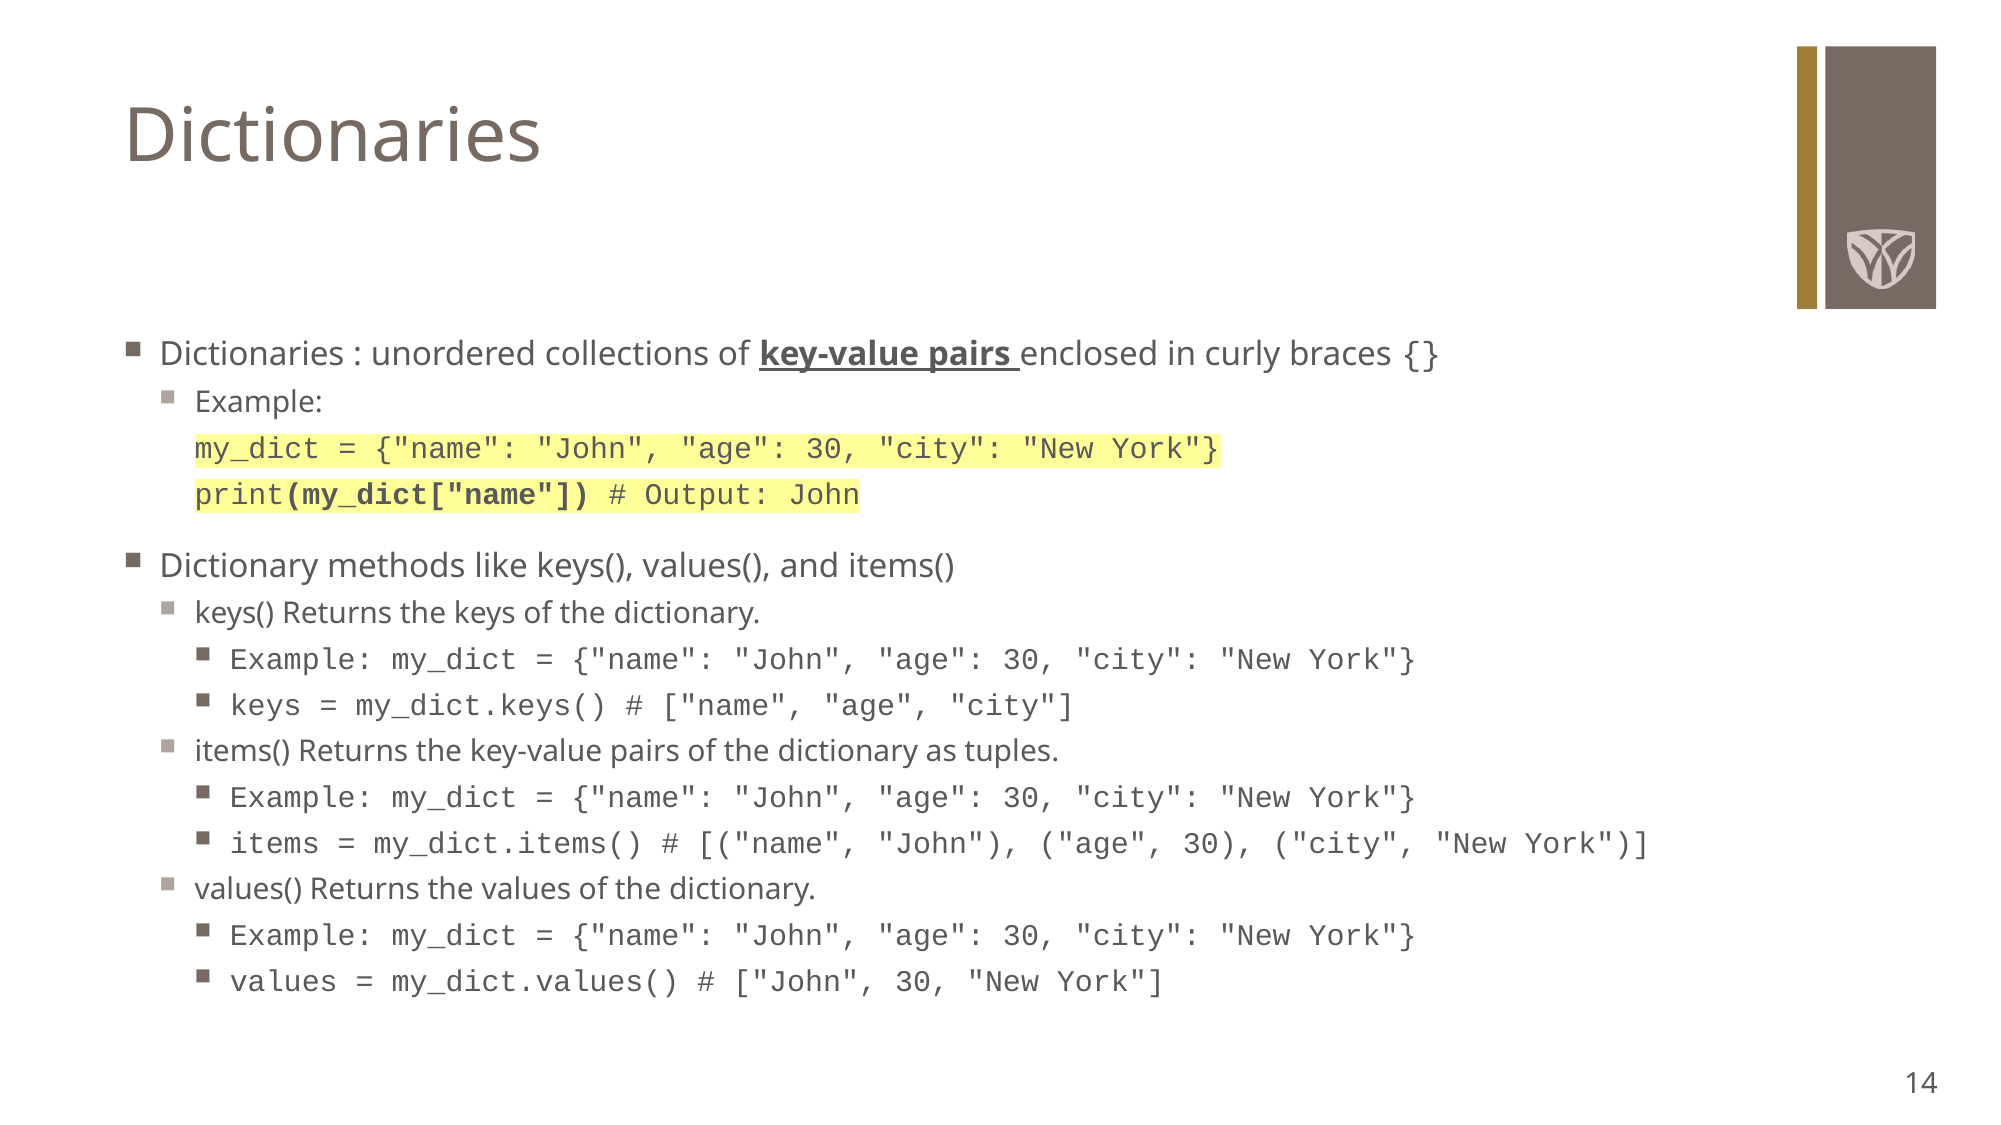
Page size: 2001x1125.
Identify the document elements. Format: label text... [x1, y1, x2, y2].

title Dictionaries [109, 79, 1762, 263]
list Dictionaries : unordered collections of key-value pairs enclosed in curly braces {} Example: my_dict = {"name": "John", "age": 30, "city": "New York"} print(my_dict["name"]) # Output: John Dictionary methods like keys(), values(), and items() keys() Returns the keys of the dictionary. Example: my_dict = {"name": "John", "age": 30, "city": "New York"} keys = my_dict.keys() # ["name", "age", "city"] items() Returns the key-value pairs of the dictionary as tuples. Example: my_dict = {"name": "John", "age": 30, "city": "New York"} items = my_dict.items() # [("name", "John"), ("age", 30), ("city", "New York")] values() Returns the values of the dictionary. Example: my_dict = {"name": "John", "age": 30, "city": "New York"} values = my_dict.values() # ["John", 30, "New York"] [109, 324, 1859, 1005]
slide_number 14 [1831, 1054, 1953, 1115]
